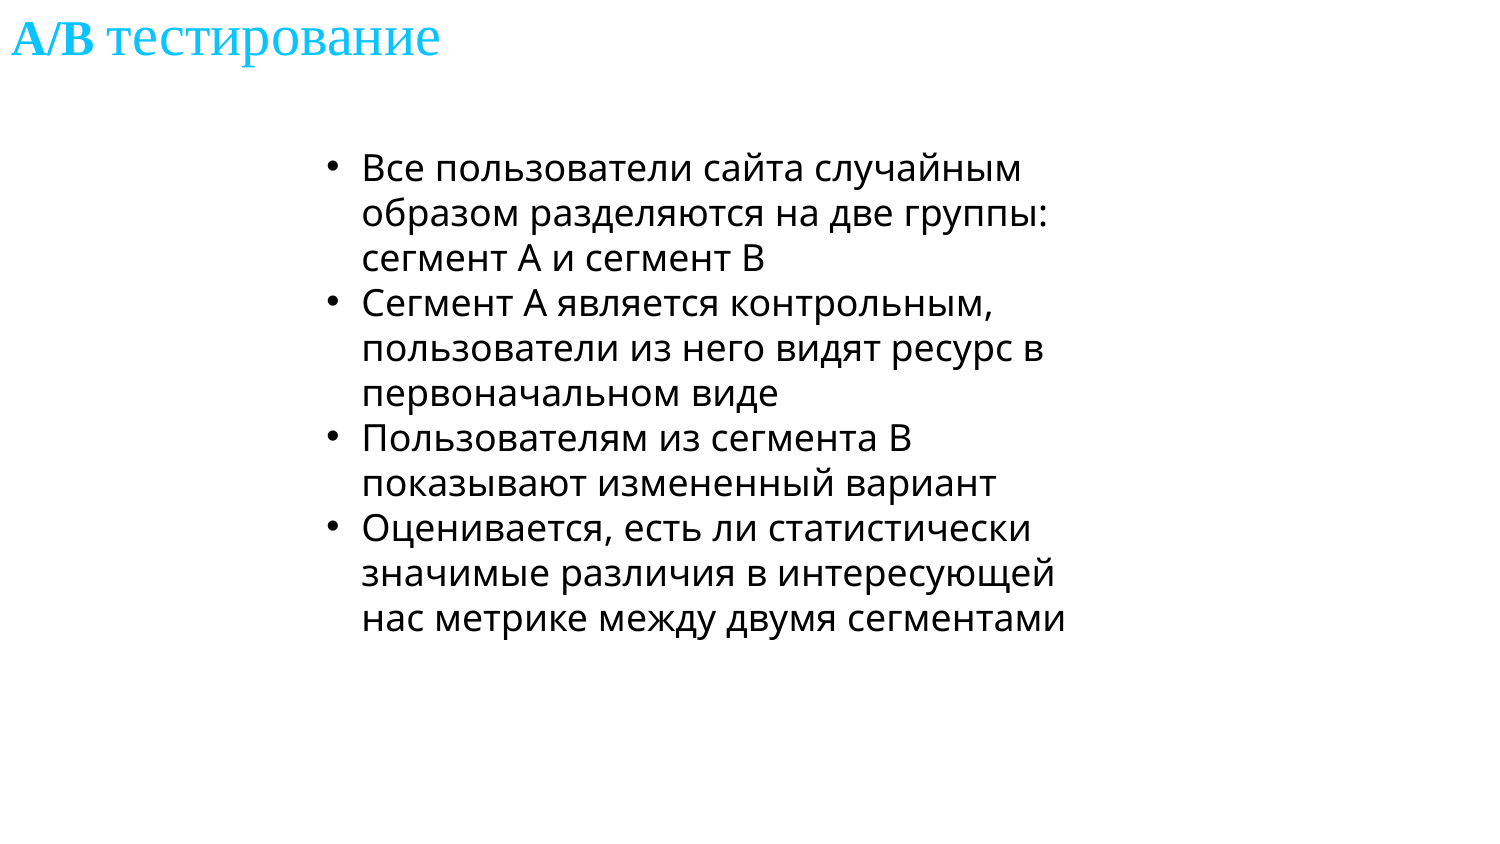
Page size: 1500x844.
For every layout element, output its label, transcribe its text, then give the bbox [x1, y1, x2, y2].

text_box Все пользователи сайта случайным образом разделяются на две группы: сегмент A и сегмент B Сегмент A является контрольным, пользователи из него видят ресурс в первоначальном виде Пользователям из сегмента B показывают измененный вариант Оценивается, есть ли статистически значимые различия в интересующей нас метрике между двумя сегментами [315, 137, 1090, 422]
title A/B тестирование [0, 0, 1125, 77]
